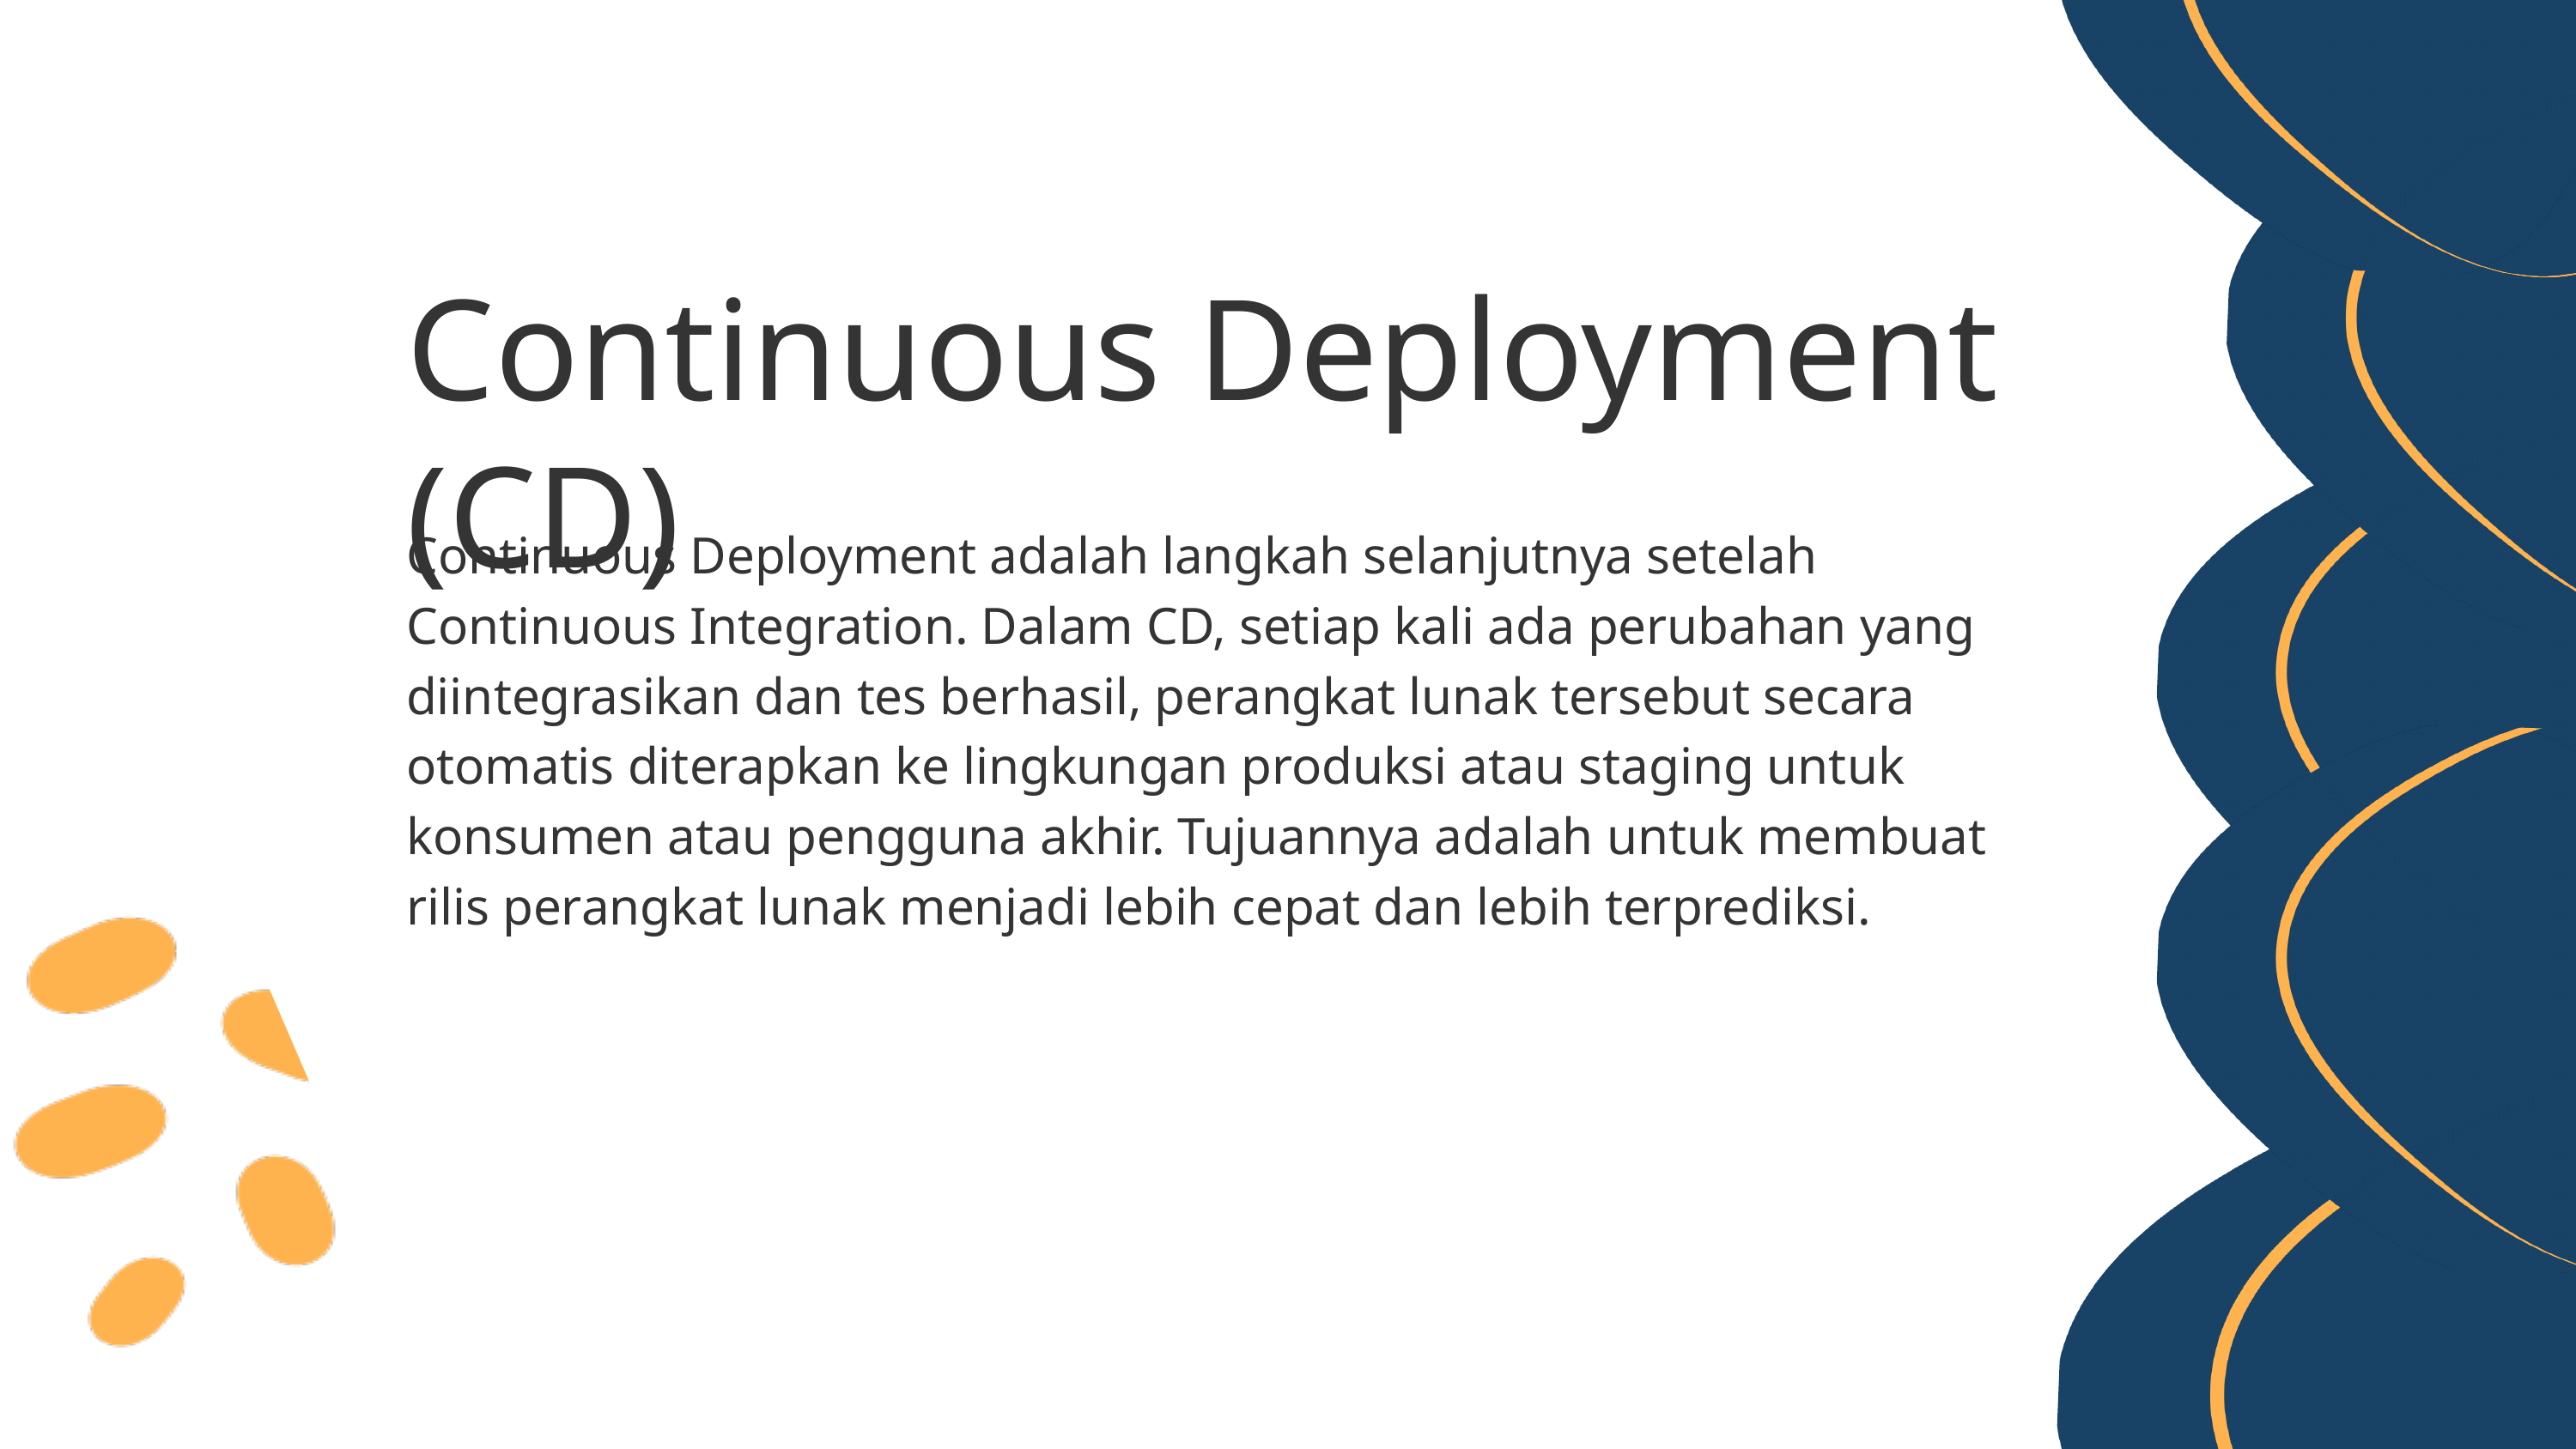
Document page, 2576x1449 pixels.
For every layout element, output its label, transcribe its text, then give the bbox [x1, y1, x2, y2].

text_box [2216, 429, 2223, 585]
text_box [2146, 713, 2576, 1276]
text_box [2056, 1081, 2576, 1449]
text_box Continuous Deployment (CD) [406, 261, 2216, 597]
text_box [0, 830, 407, 1449]
text_box [2146, 597, 2576, 973]
text_box [2215, 266, 2576, 632]
text_box Continuous Deployment adalah langkah selanjutnya setelah Continuous Integration. Dalam CD, setiap kali ada perubahan yang diintegrasikan dan tes berhasil, perangkat lunak tersebut secara otomatis diterapkan ke lingkungan produksi atau staging untuk konsumen atau pengguna akhir. Tujuannya adalah untuk membuat rilis perangkat lunak menjadi lebih cepat dan lebih terprediksi. [406, 513, 1999, 1005]
text_box [2047, 0, 2576, 280]
